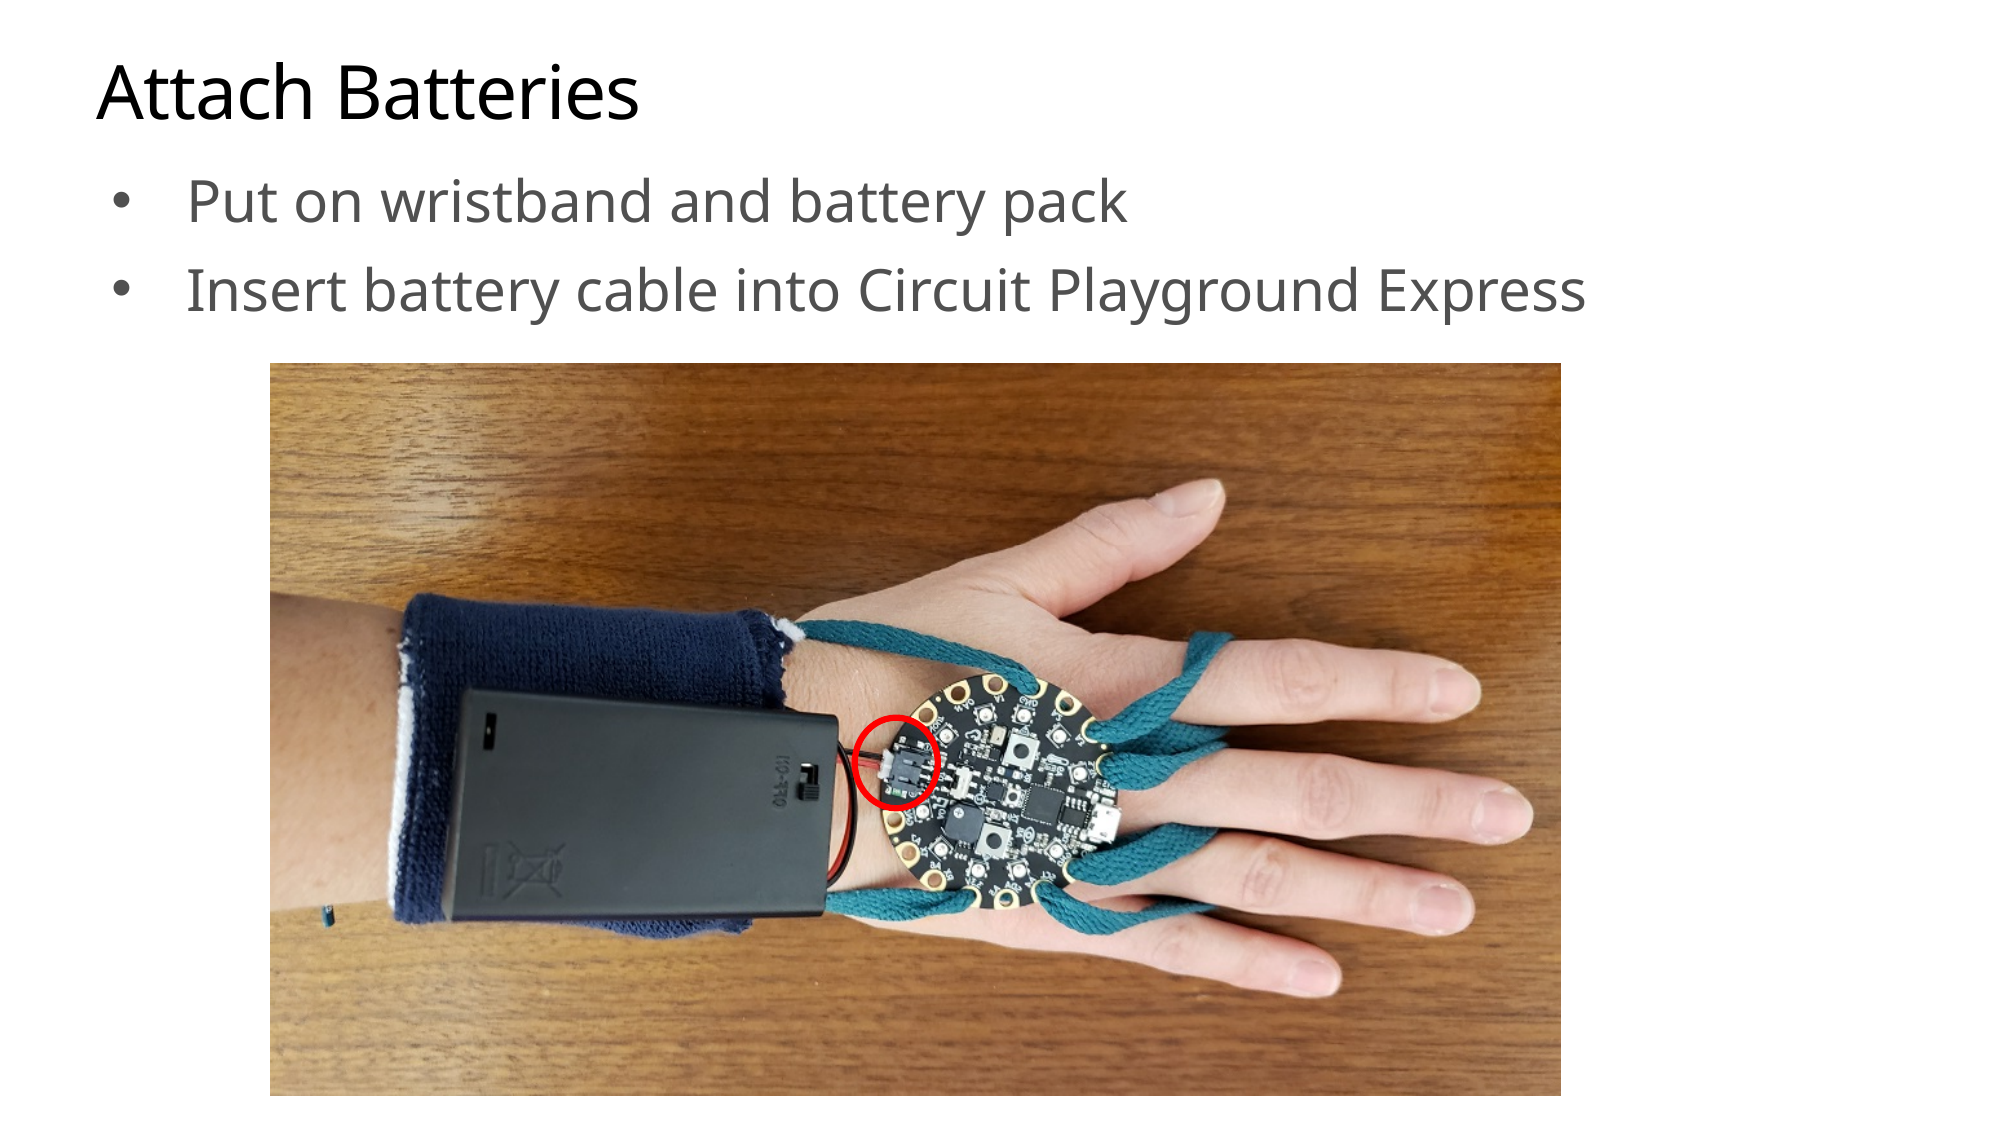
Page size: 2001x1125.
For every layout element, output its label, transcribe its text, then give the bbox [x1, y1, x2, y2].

picture [270, 363, 1561, 1096]
text_box Put on wristband and battery pack Insert battery cable into Circuit Playground Express [96, 156, 1842, 331]
title Attach Batteries [96, 44, 1904, 136]
